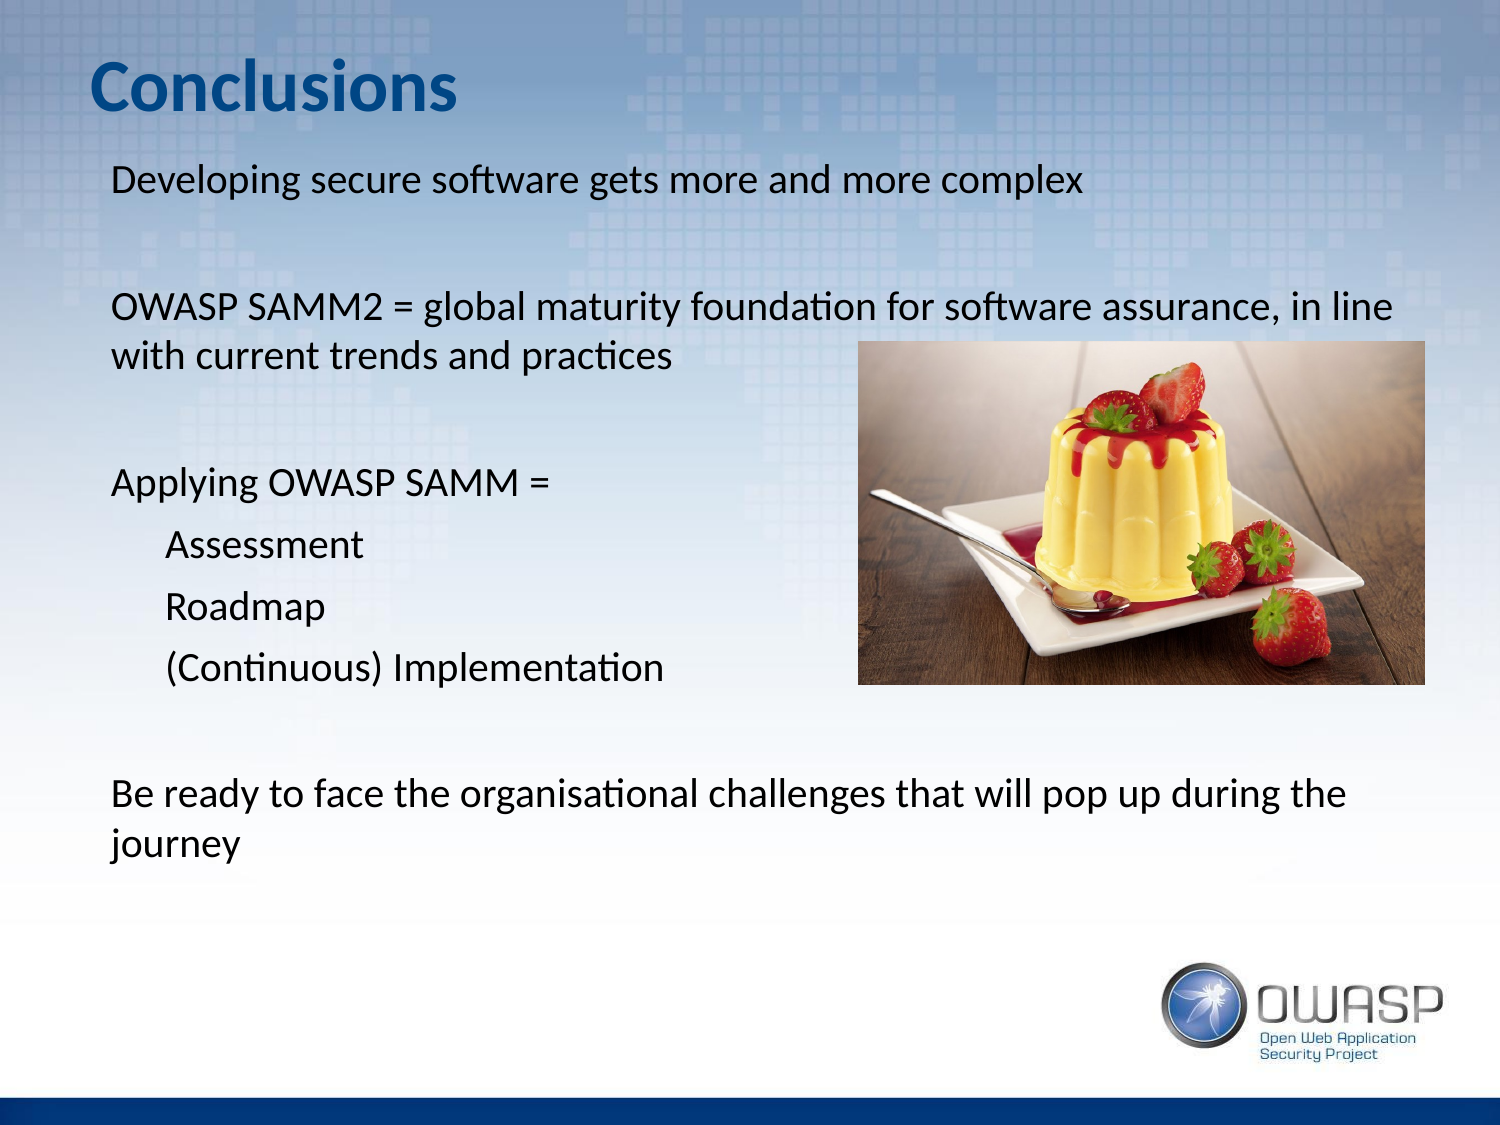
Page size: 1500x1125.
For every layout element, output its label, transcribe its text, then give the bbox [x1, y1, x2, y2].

picture [0, 0, 1500, 1125]
title Conclusions [75, 45, 1425, 119]
list Developing secure software gets more and more complex OWASP SAMM2 = global maturity foundation for software assurance, in line with current trends and practices Applying OWASP SAMM = Assessment Roadmap (Continuous) Implementation Be ready to face the organisational challenges that will pop up during the journey [75, 136, 1425, 1028]
